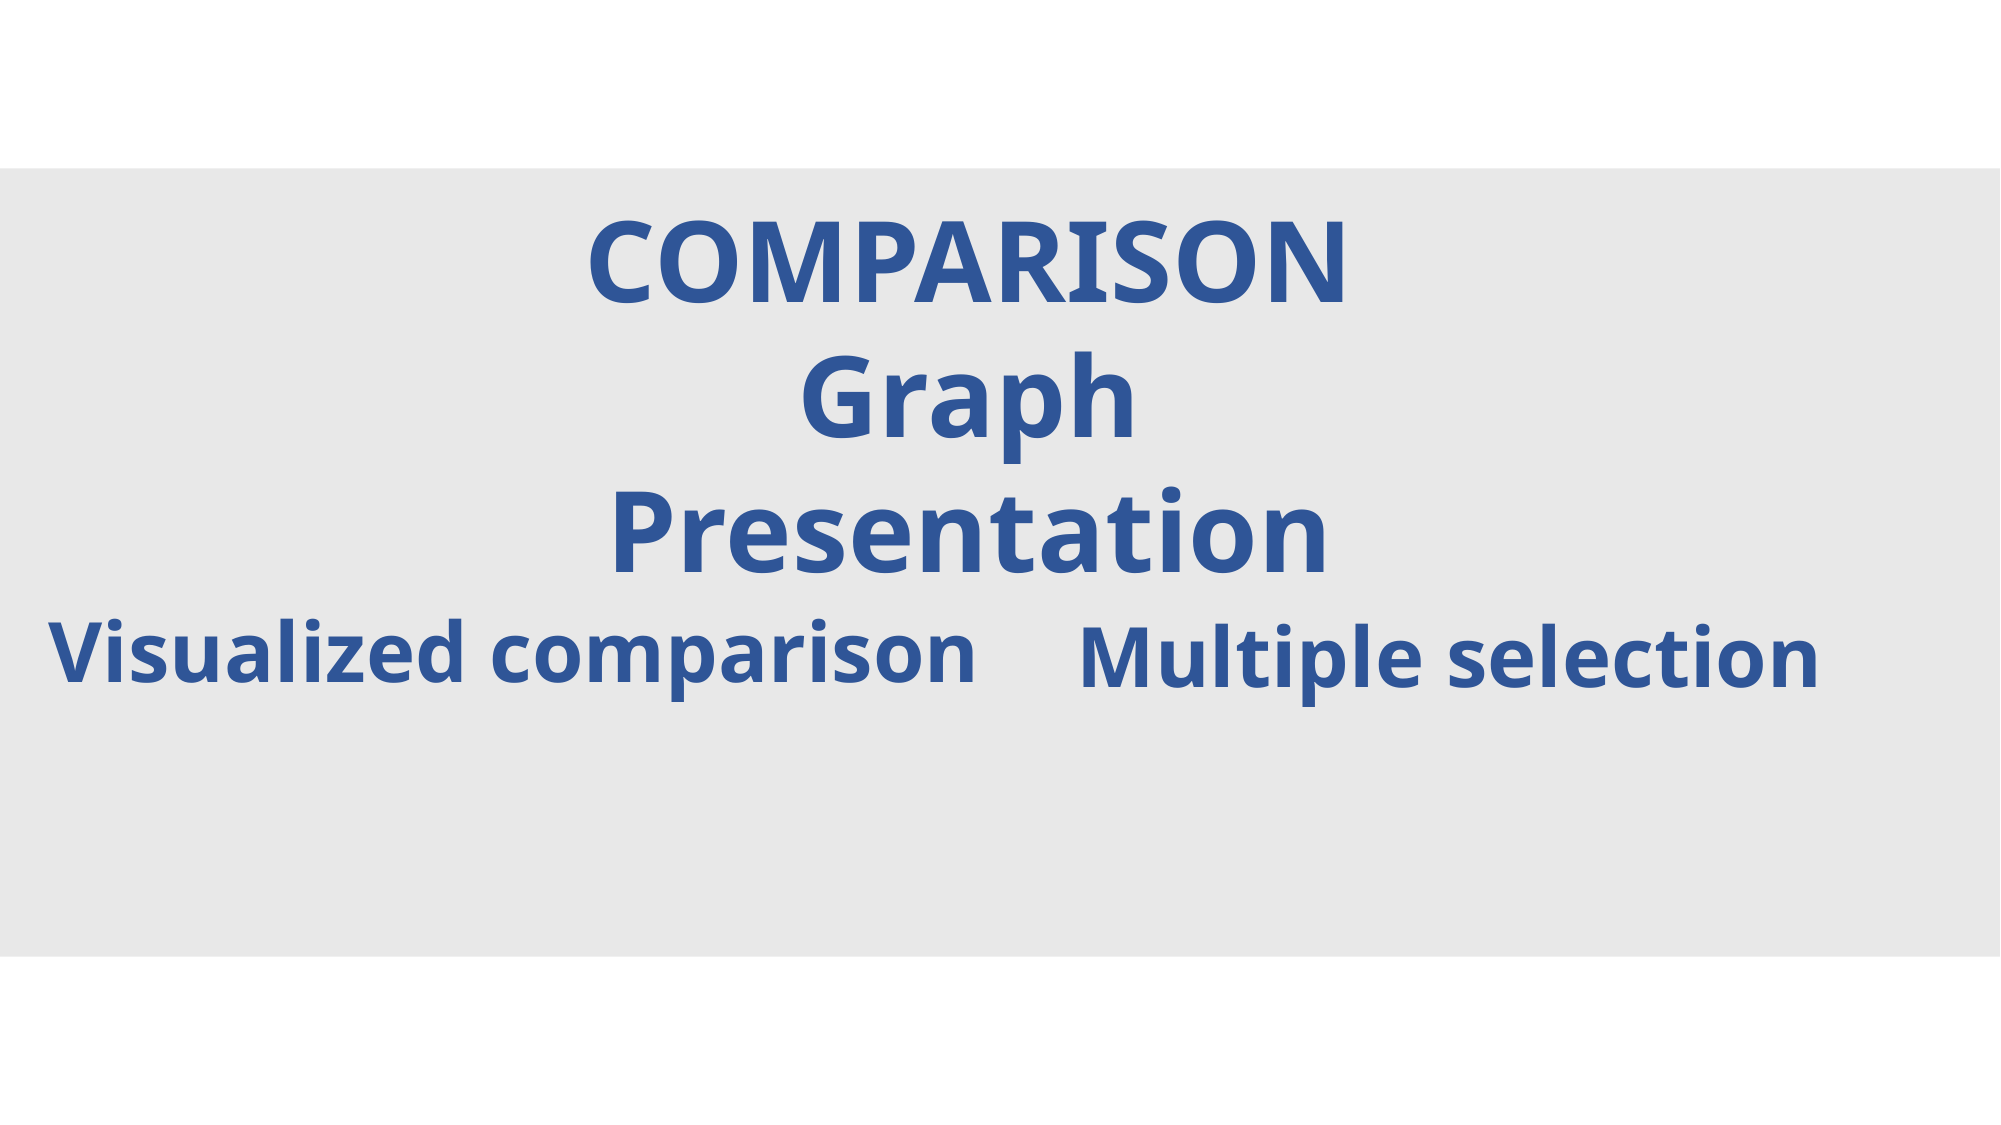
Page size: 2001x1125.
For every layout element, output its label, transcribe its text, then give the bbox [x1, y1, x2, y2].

text_box COMPARISON Graph Presentation [438, 182, 1501, 602]
text_box Visualized comparison [0, 592, 918, 707]
text_box [0, 167, 2000, 958]
text_box Multiple selection [918, 596, 1981, 712]
